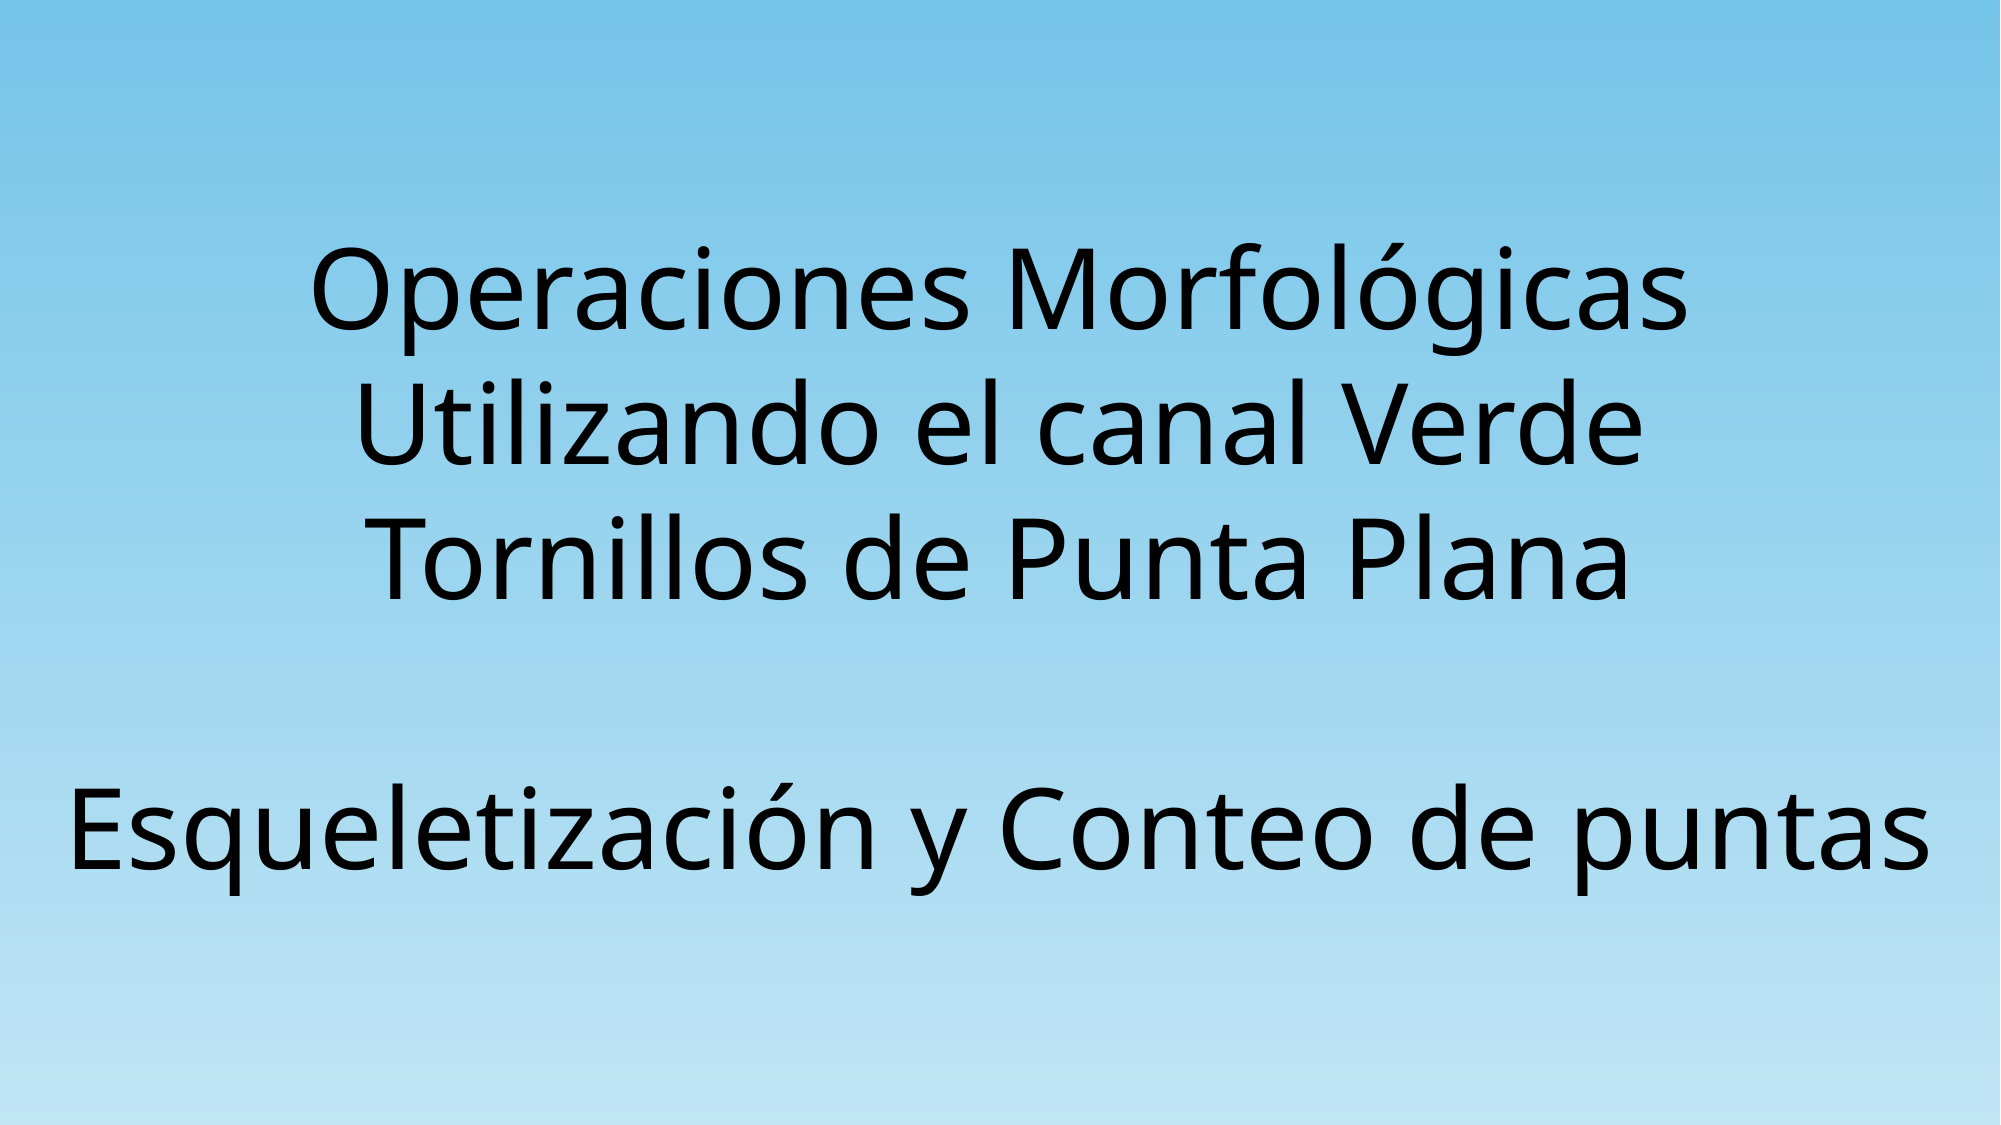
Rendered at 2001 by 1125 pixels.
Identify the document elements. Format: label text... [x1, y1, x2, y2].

text_box Operaciones Morfológicas Utilizando el canal Verde Tornillos de Punta Plana Esqueletización y Conteo de puntas [49, 209, 1951, 900]
